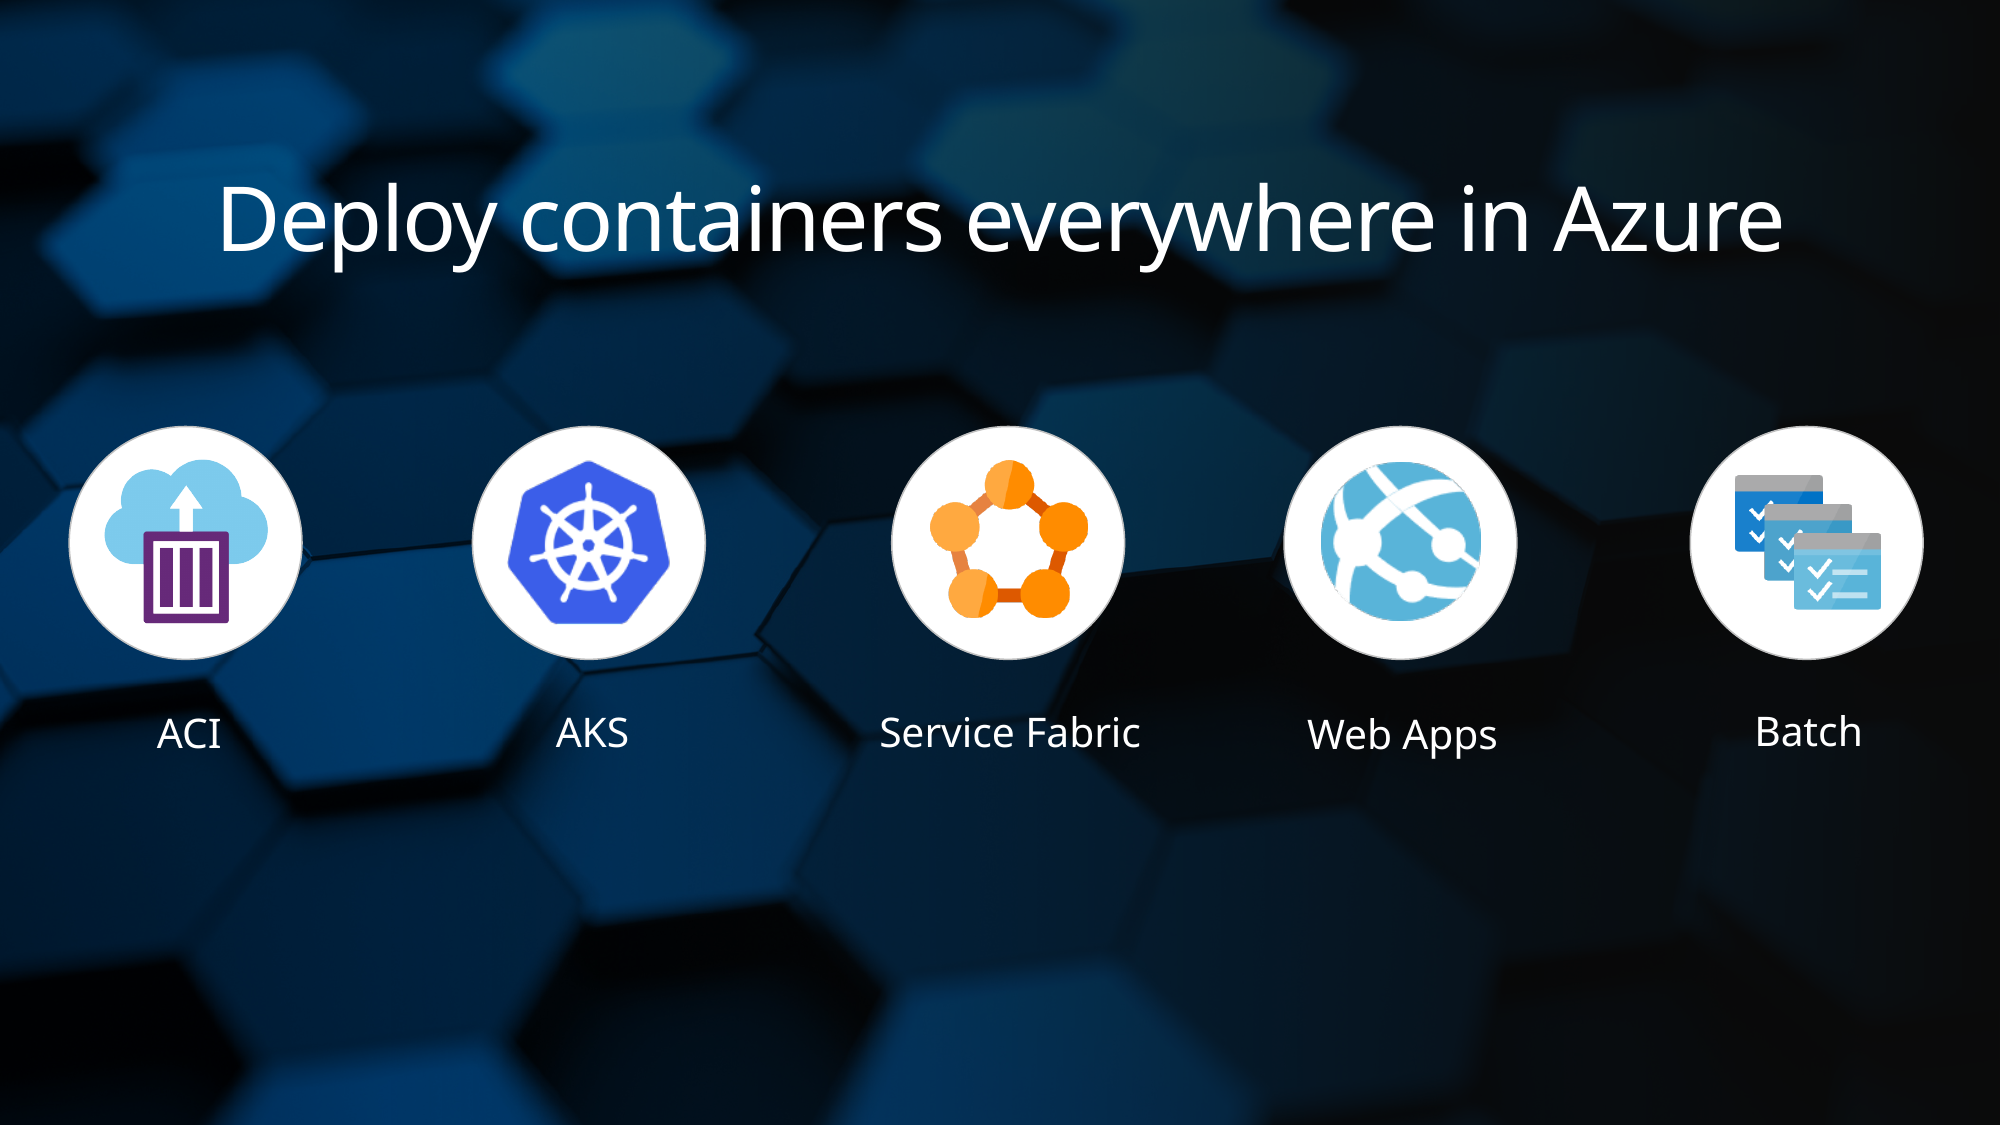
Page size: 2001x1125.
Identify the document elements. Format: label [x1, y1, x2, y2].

text_box [417, 424, 760, 660]
text_box [1283, 426, 1518, 660]
picture [0, 0, 2000, 1125]
text_box [68, 426, 303, 660]
text_box [1690, 426, 1924, 660]
text_box [891, 426, 1125, 660]
